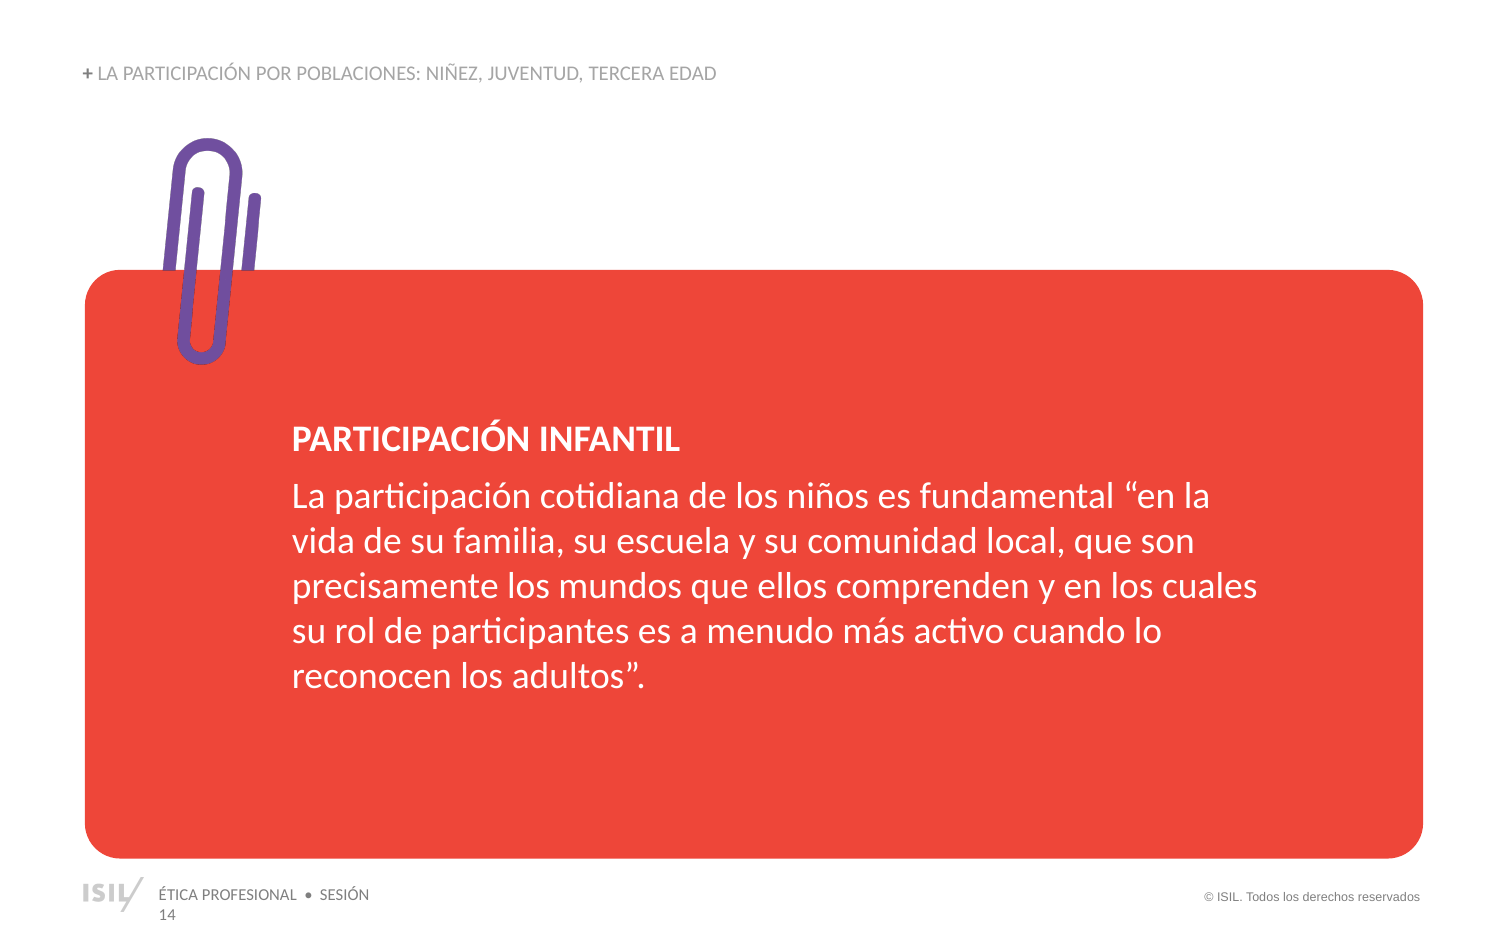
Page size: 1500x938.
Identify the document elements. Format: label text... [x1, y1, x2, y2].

text_box + LA PARTICIPACIÓN POR POBLACIONES: NIÑEZ, JUVENTUD, TERCERA EDAD [82, 62, 868, 85]
text_box PARTICIPACIÓN INFANTIL La participación cotidiana de los niños es fundamental “en la vida de su familia, su escuela y su comunidad local, que son precisamente los mundos que ellos comprenden y en los cuales su rol de participantes es a menudo más activo cuando lo reconocen los adultos”. [291, 413, 1276, 697]
text_box [84, 269, 1424, 859]
picture [127, 109, 292, 387]
